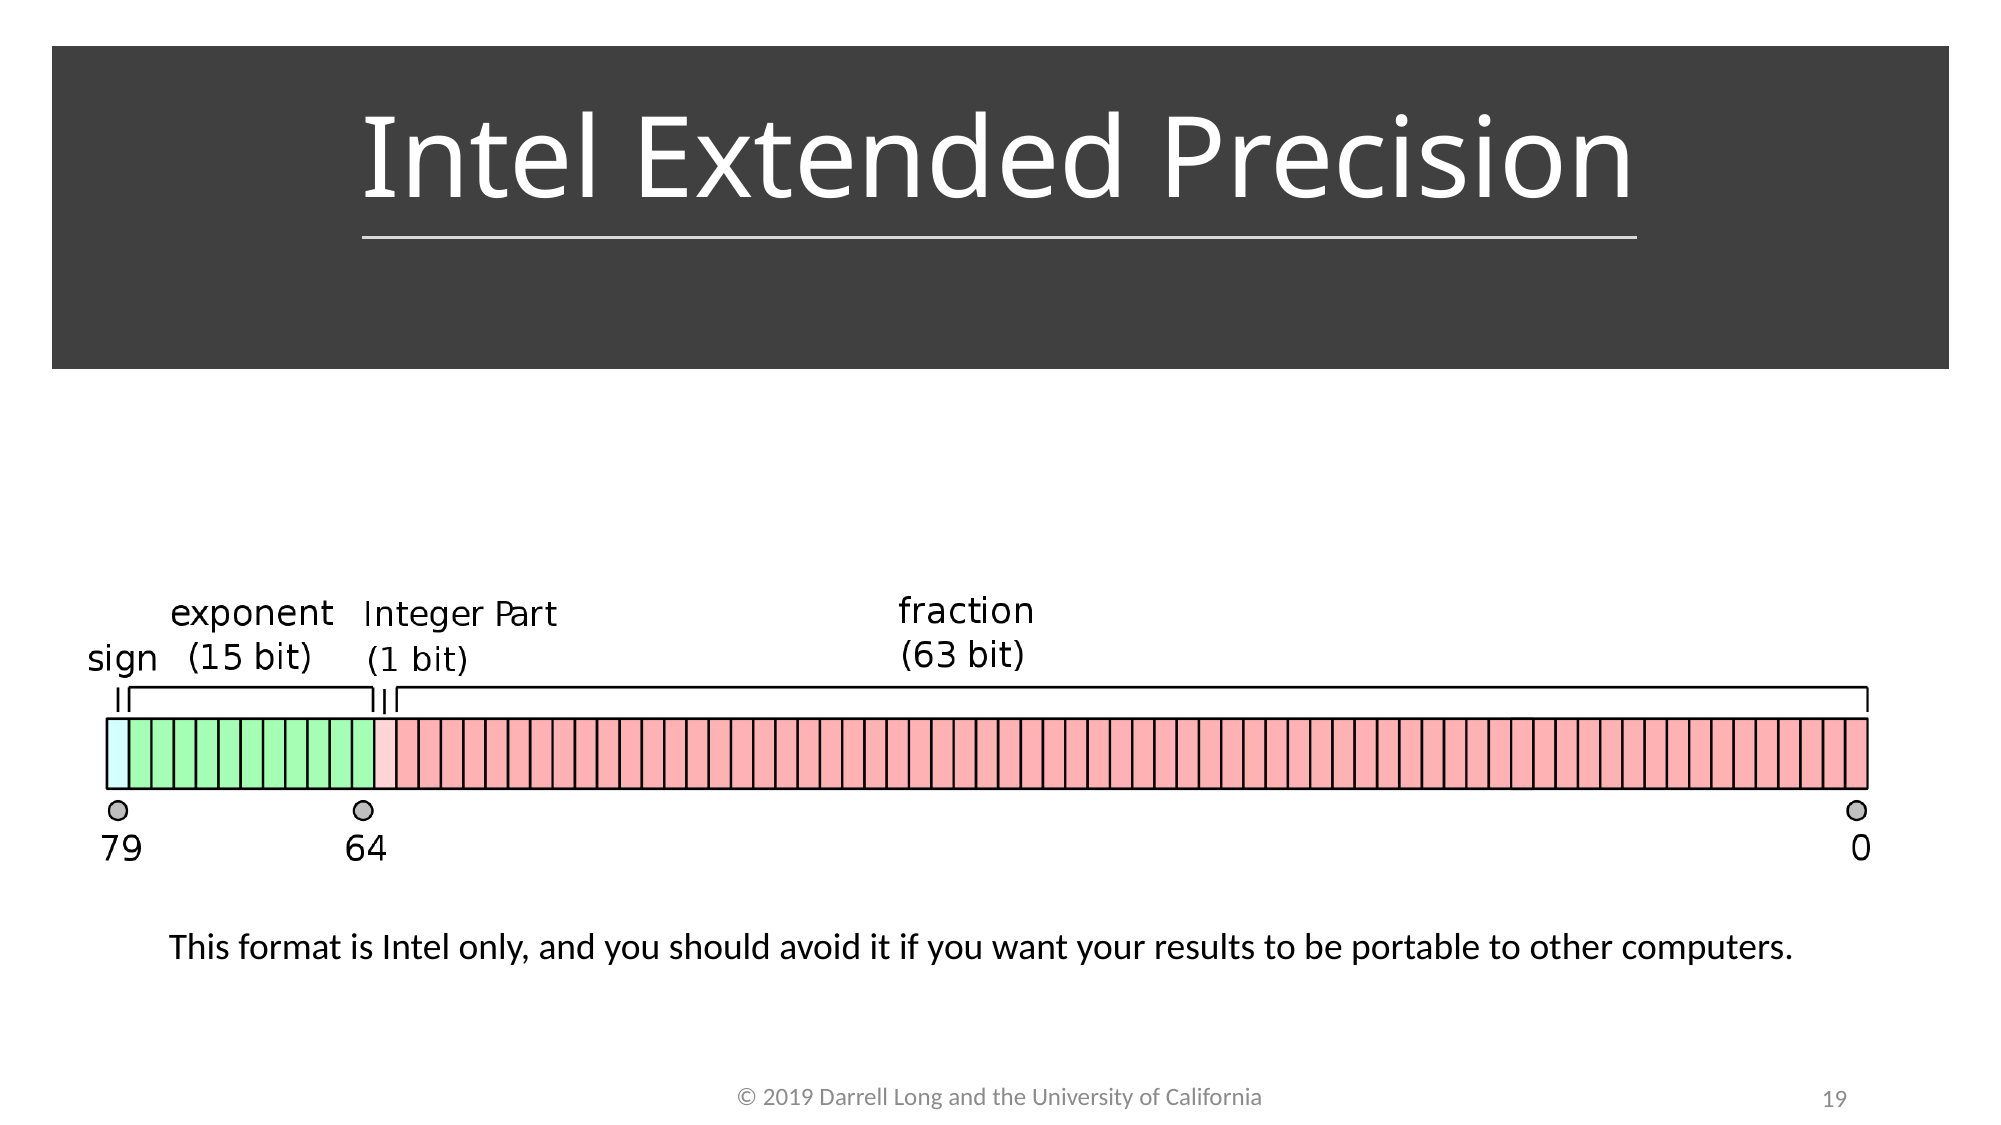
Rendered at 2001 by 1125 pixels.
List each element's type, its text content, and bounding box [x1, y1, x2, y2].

text_box [61, 55, 1939, 360]
footer © 2019 Darrell Long and the University of California [662, 1065, 1338, 1125]
text_box This format is Intel only, and you should avoid it if you want your results to be portable to other computers. [154, 914, 1846, 975]
title Intel Extended Precision [86, 76, 1914, 230]
slide_number 19 [1412, 1067, 1863, 1125]
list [52, 584, 1939, 896]
